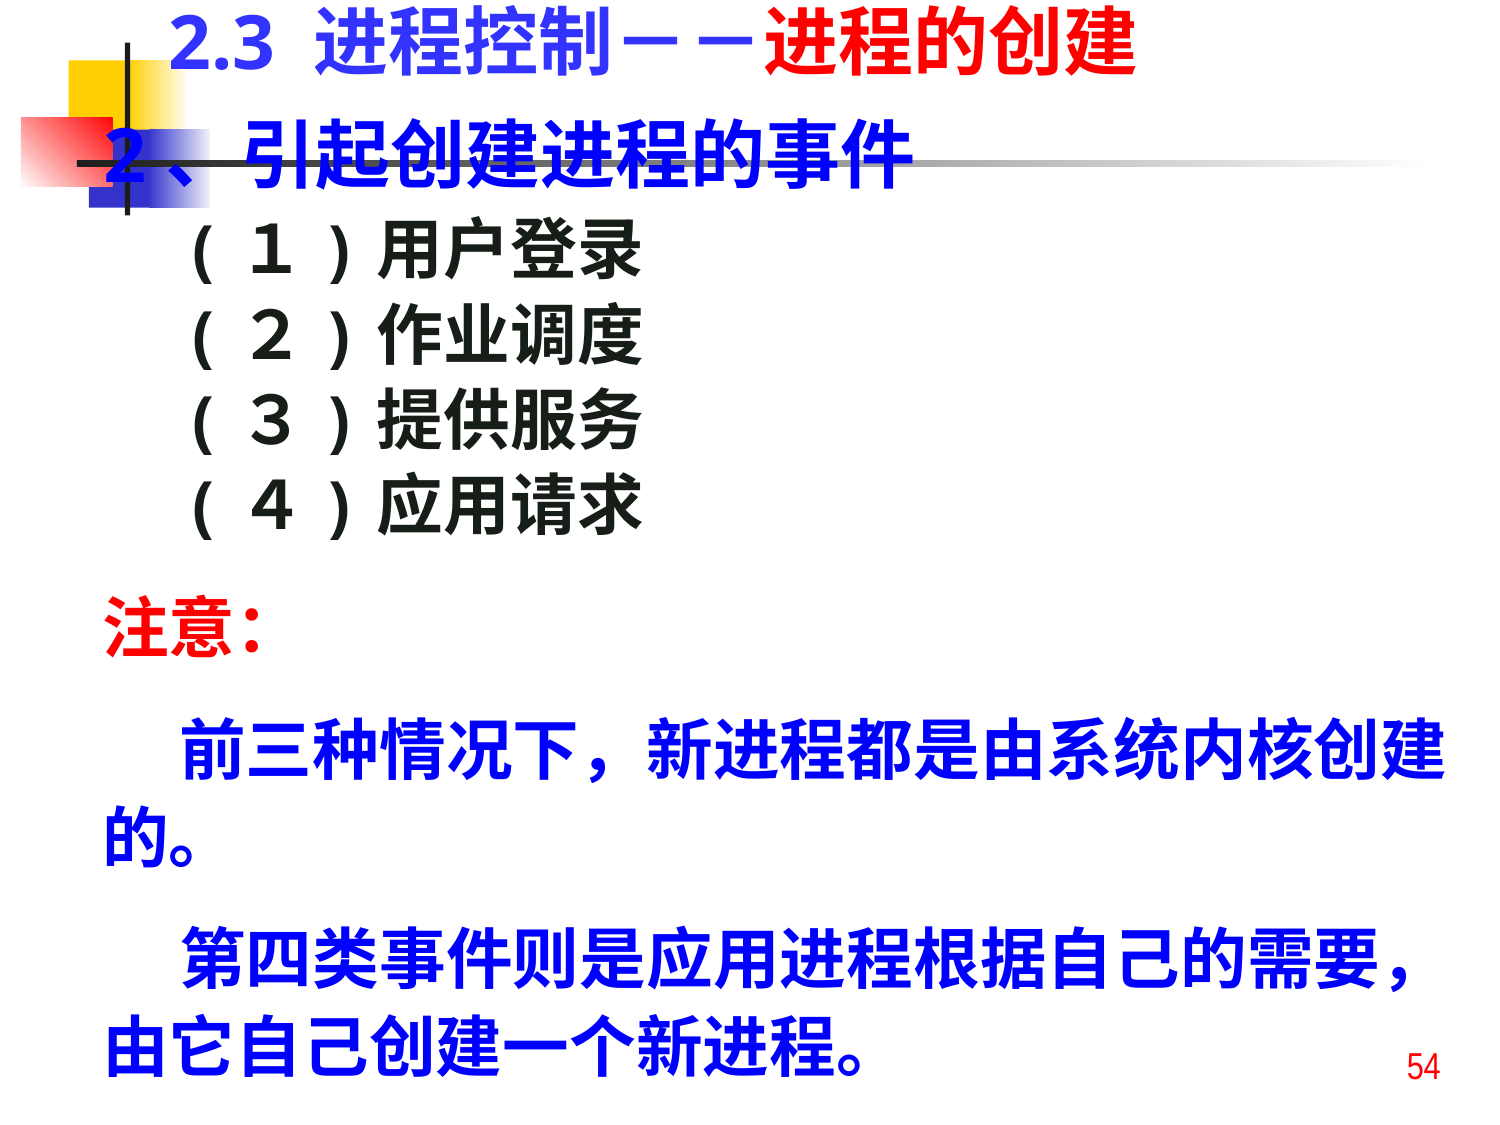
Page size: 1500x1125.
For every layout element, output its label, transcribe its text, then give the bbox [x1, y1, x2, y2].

text_box 2.3 进程控制－－进程的创建 [153, 0, 1154, 93]
text_box 2、引起创建进程的事件 [87, 99, 1463, 205]
text_box (１)用户登录 (２)作业调度 (３)提供服务 (４)应用请求 [87, 224, 1475, 548]
text_box 注意： 前三种情况下，新进程都是由系统内核创建的。 第四类事件则是应用进程根据自己的需要，由它自己创建一个新进程。 [87, 587, 1463, 1093]
text_box 54 [1392, 1034, 1471, 1094]
